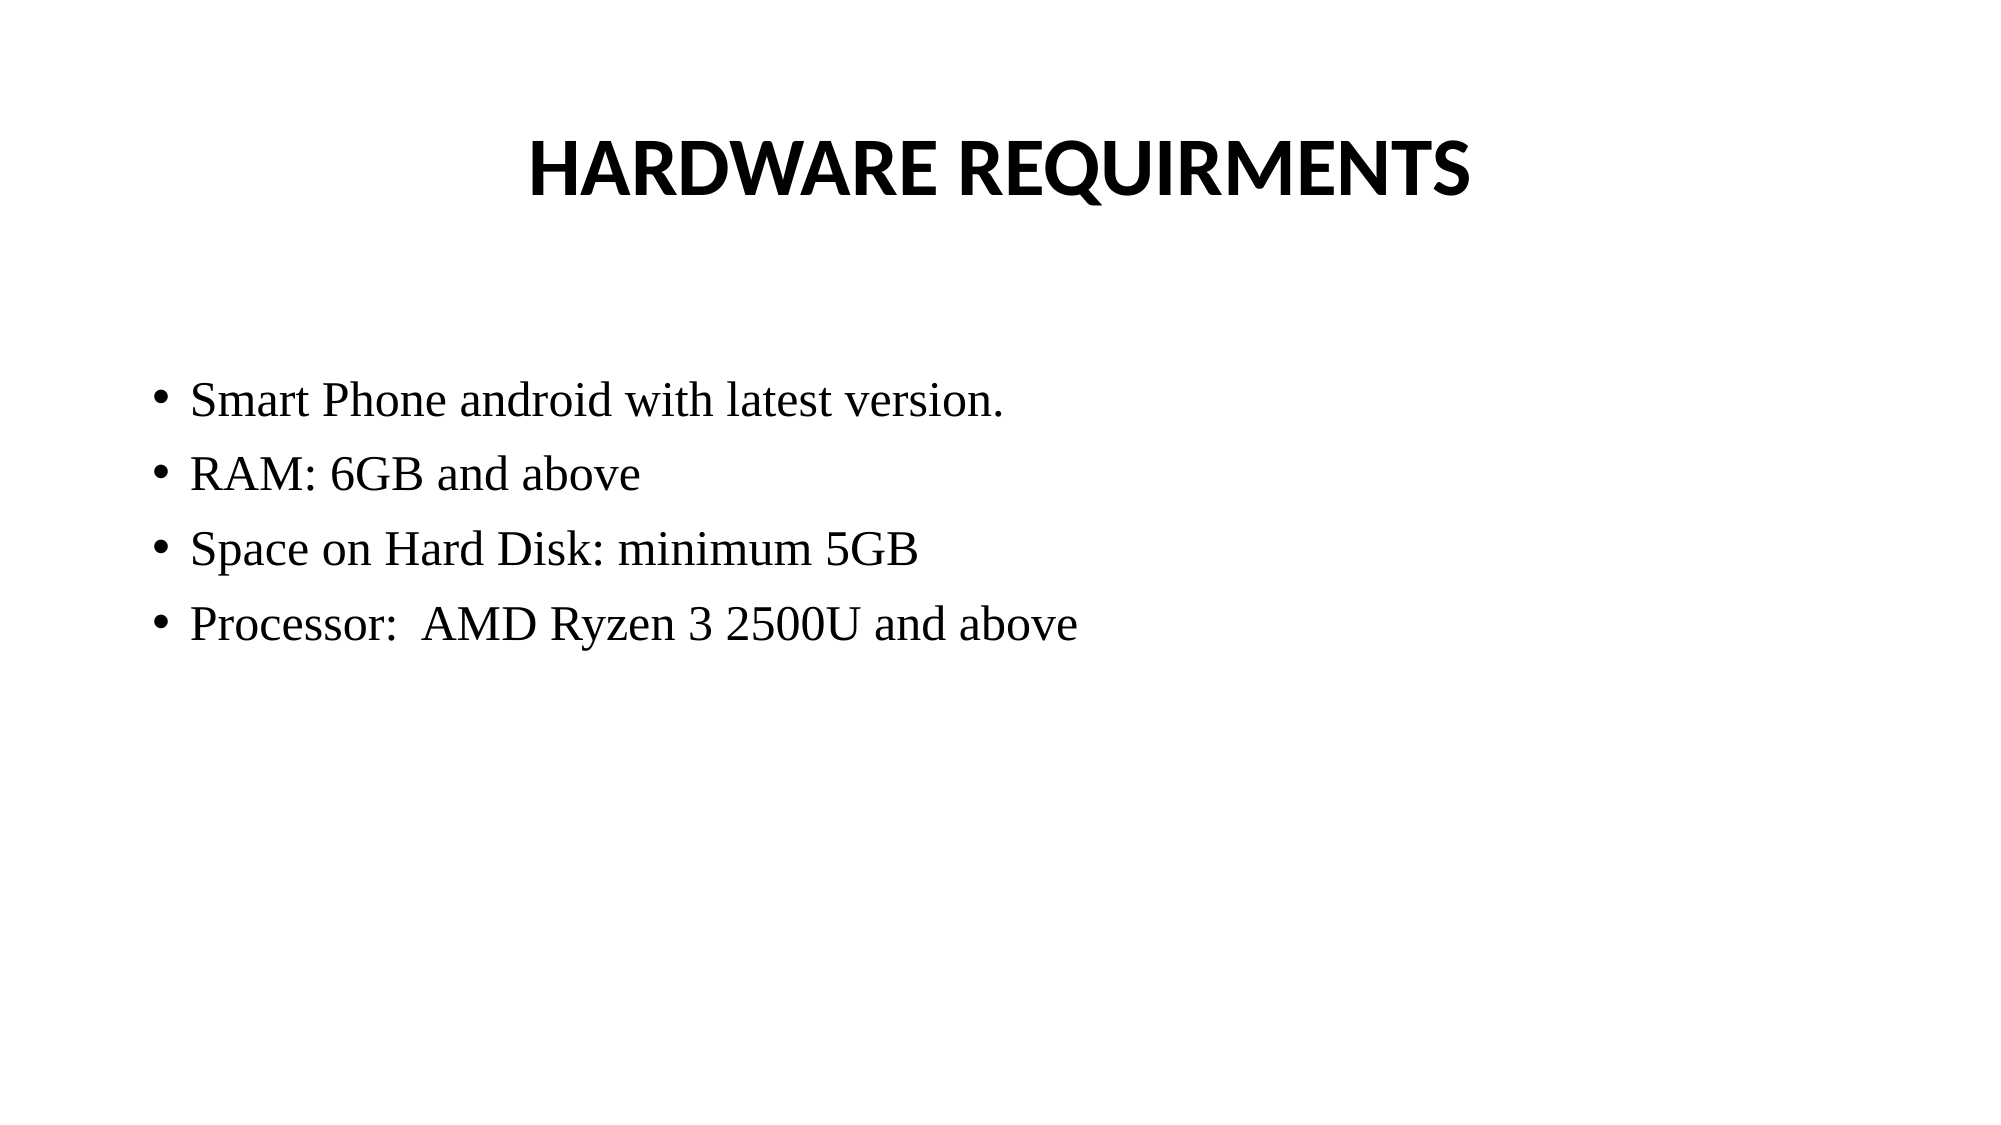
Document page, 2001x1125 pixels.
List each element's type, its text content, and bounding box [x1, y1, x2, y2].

list Smart Phone android with latest version. RAM: 6GB and above Space on Hard Disk: minimum 5GB Processor: AMD Ryzen 3 2500U and above [137, 299, 1863, 1014]
title HARDWARE REQUIRMENTS [137, 59, 1863, 278]
